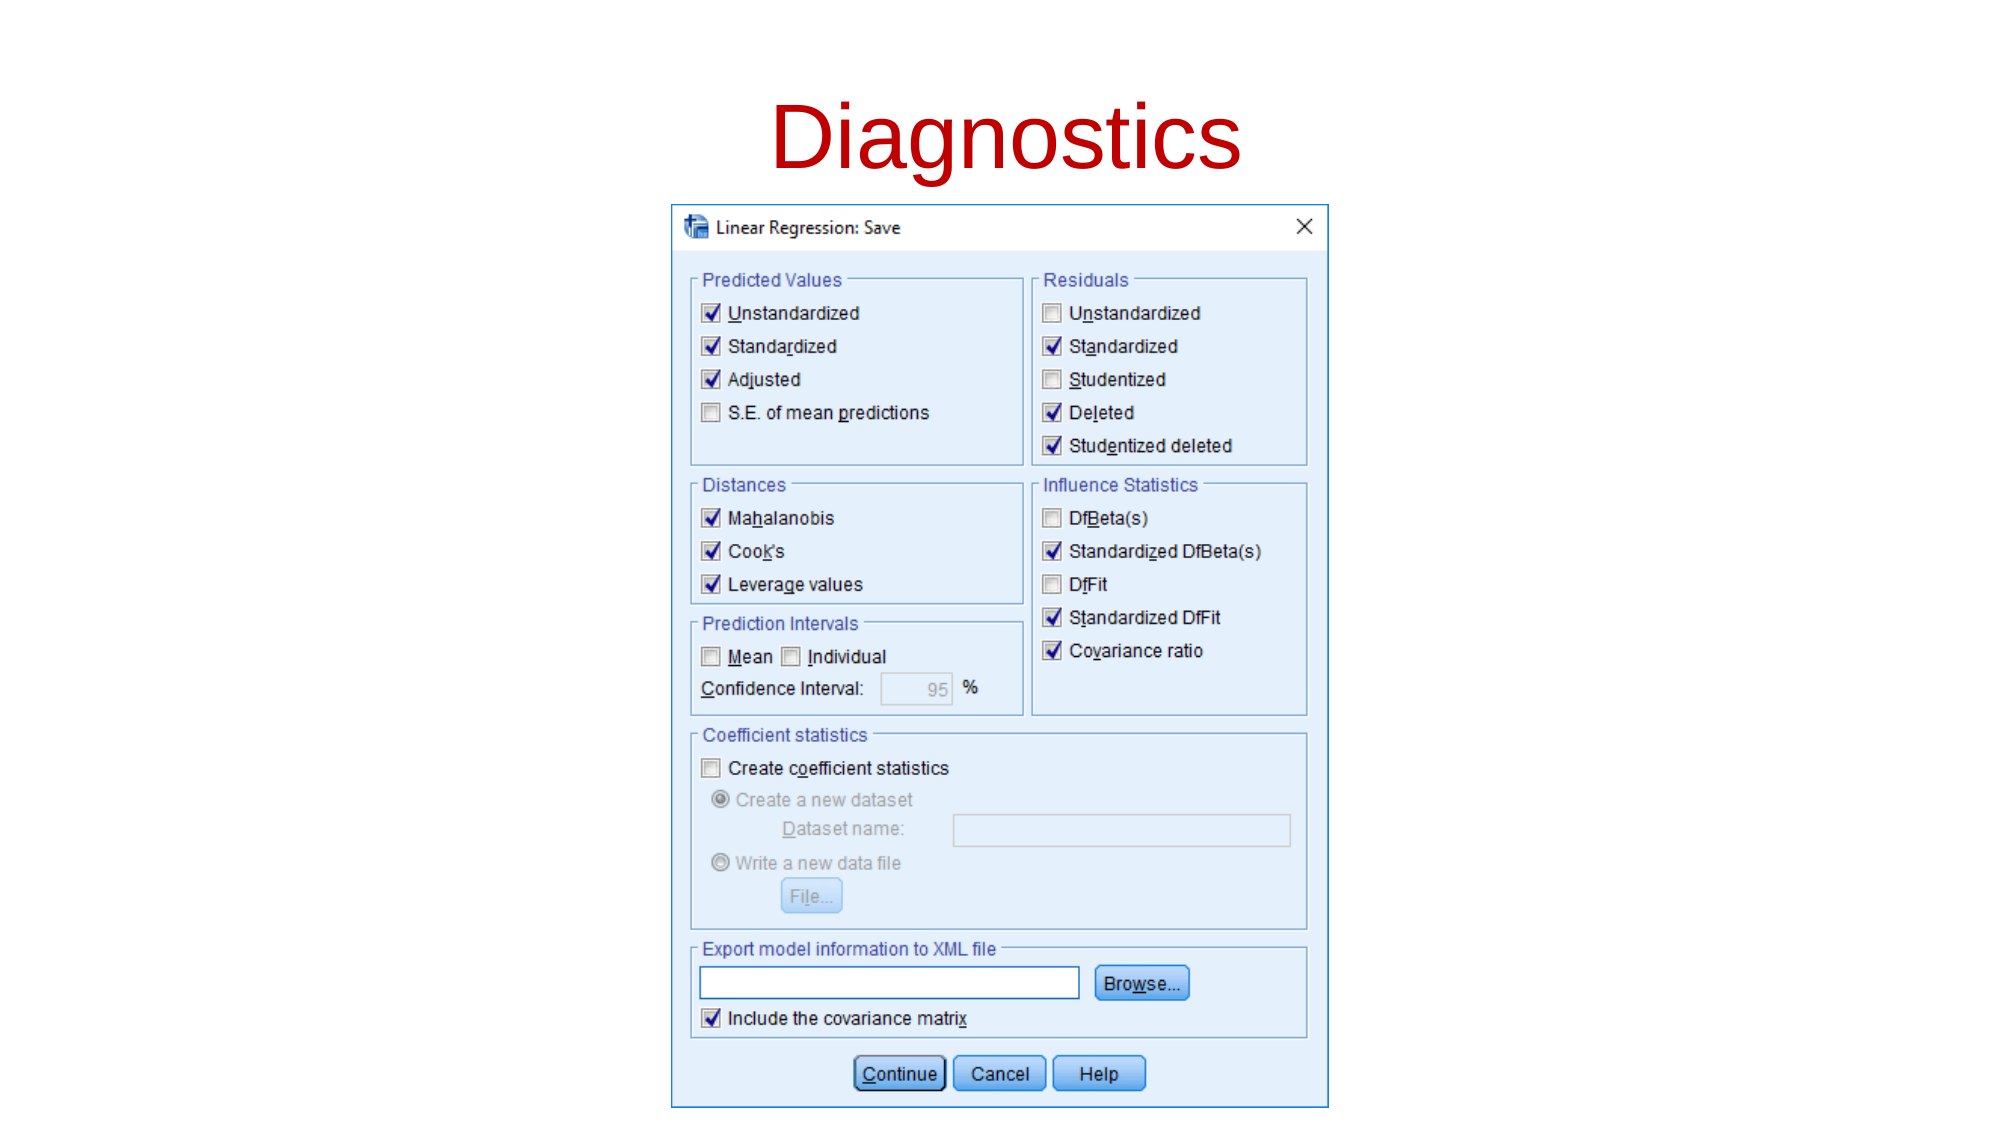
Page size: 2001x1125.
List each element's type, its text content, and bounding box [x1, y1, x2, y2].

title Diagnostics [95, 45, 1919, 233]
picture [671, 204, 1329, 1108]
